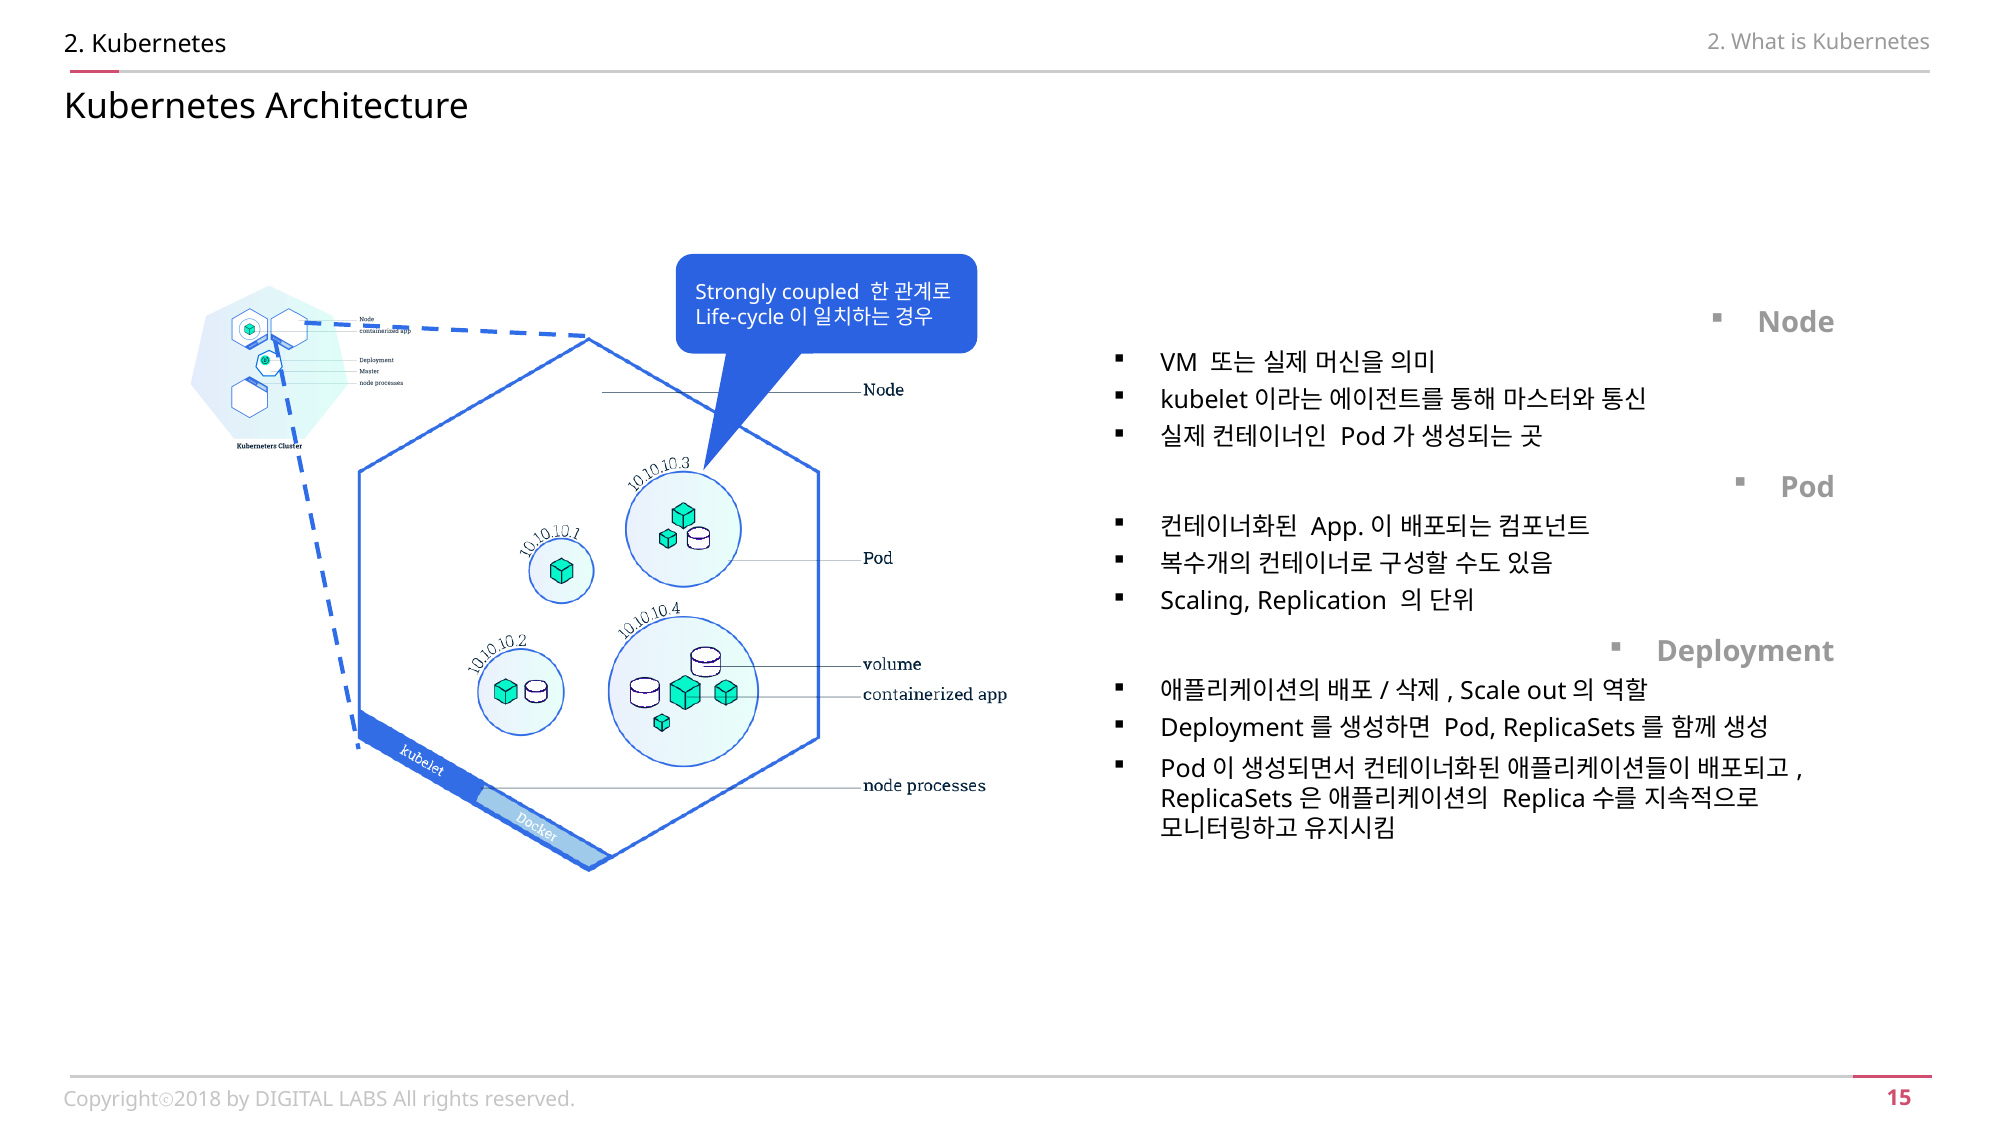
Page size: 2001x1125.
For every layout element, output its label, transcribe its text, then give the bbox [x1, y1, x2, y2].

list Node VM 또는 실제 머신을 의미 kubelet이라는 에이전트를 통해 마스터와 통신 실제 컨테이너인 Pod가 생성되는 곳 Pod 컨테이너화된 App.이 배포되는 컴포넌트 복수개의 컨테이너로 구성할 수도 있음 Scaling, Replication 의 단위 Deployment 애플리케이션의 배포/삭제, Scale out의 역할 Deployment를 생성하면 Pod, ReplicaSets를 함께 생성 Pod이 생성되면서 컨테이너화된 애플리케이션들이 배포되고, ReplicaSets은 애플리케이션의 Replica수를 지속적으로 모니터링하고 유지시킴 [1026, 263, 1836, 888]
footer Copyrightⓒ2018 by DIGITAL LABS All rights reserved. [48, 1072, 1102, 1124]
list 2. Kubernetes [50, 30, 1153, 78]
list Kubernetes Architecture [50, 79, 1931, 144]
list 2. What is Kubernetes [1159, 30, 1931, 79]
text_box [176, 253, 1026, 888]
